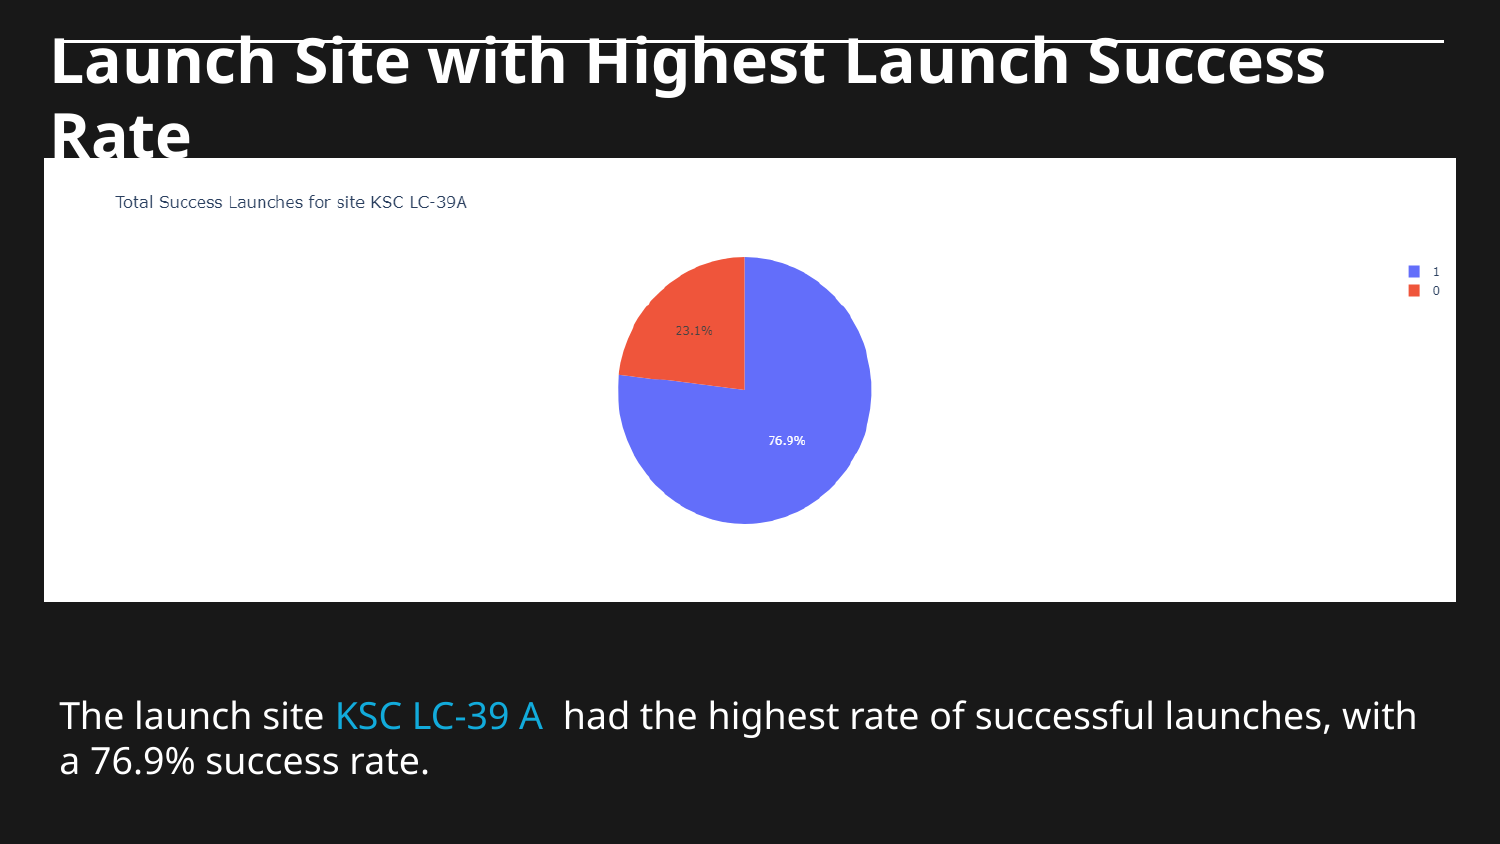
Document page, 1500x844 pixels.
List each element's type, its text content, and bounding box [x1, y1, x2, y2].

title Launch Site with Highest Launch Success Rate [34, 38, 1466, 155]
picture [44, 158, 1456, 603]
text_box The launch site KSC LC-39 A had the highest rate of successful launches, with a 76.9% success rate. [44, 640, 1456, 790]
